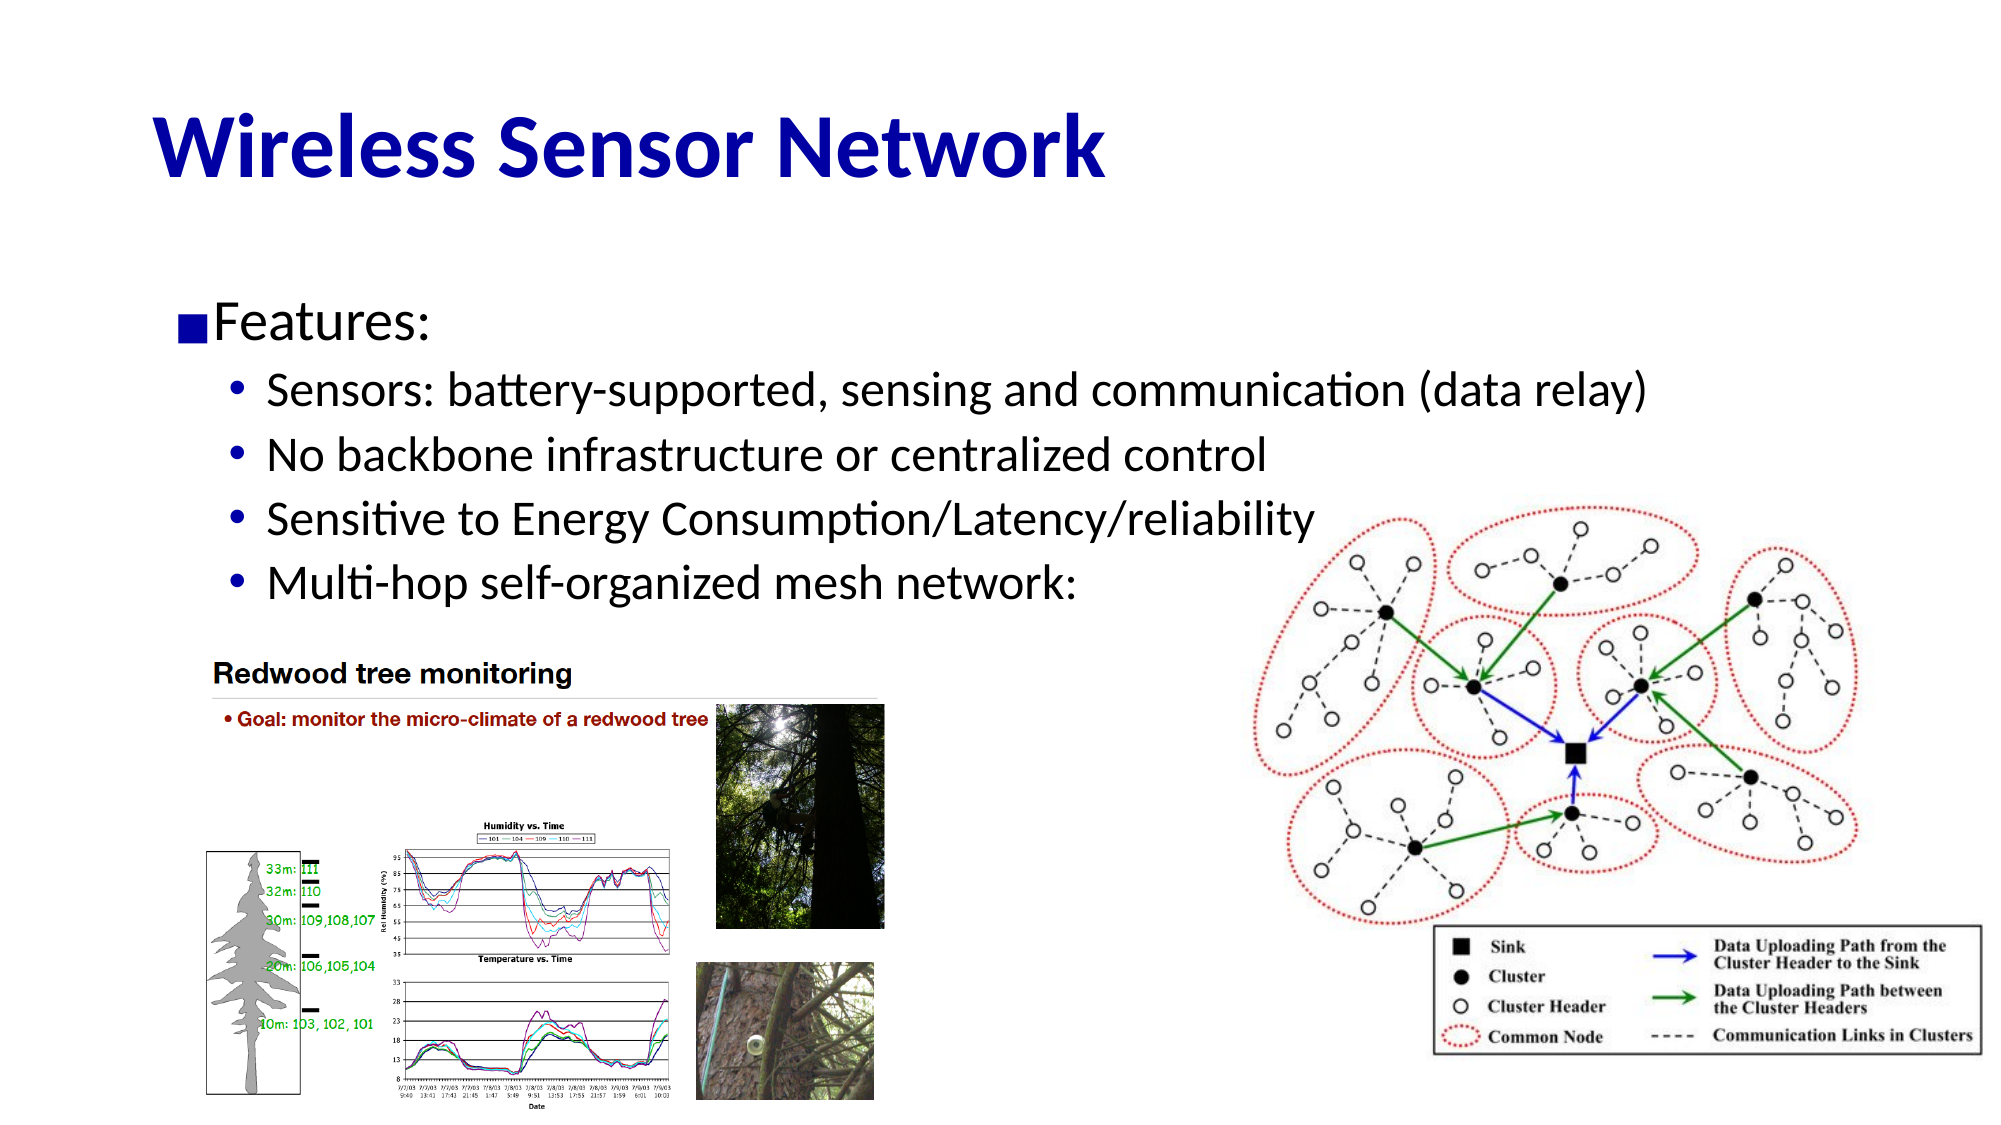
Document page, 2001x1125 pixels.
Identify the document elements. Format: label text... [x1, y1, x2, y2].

picture [1241, 494, 1991, 1066]
picture [202, 649, 889, 1125]
list Features: Sensors: battery-supported, sensing and communication (data relay) No backbone infrastructure or centralized control Sensitive to Energy Consumption/Latency/reliability Multi-hop self-organized mesh network: [137, 282, 1863, 997]
title Wireless Sensor Network [137, 74, 1863, 221]
